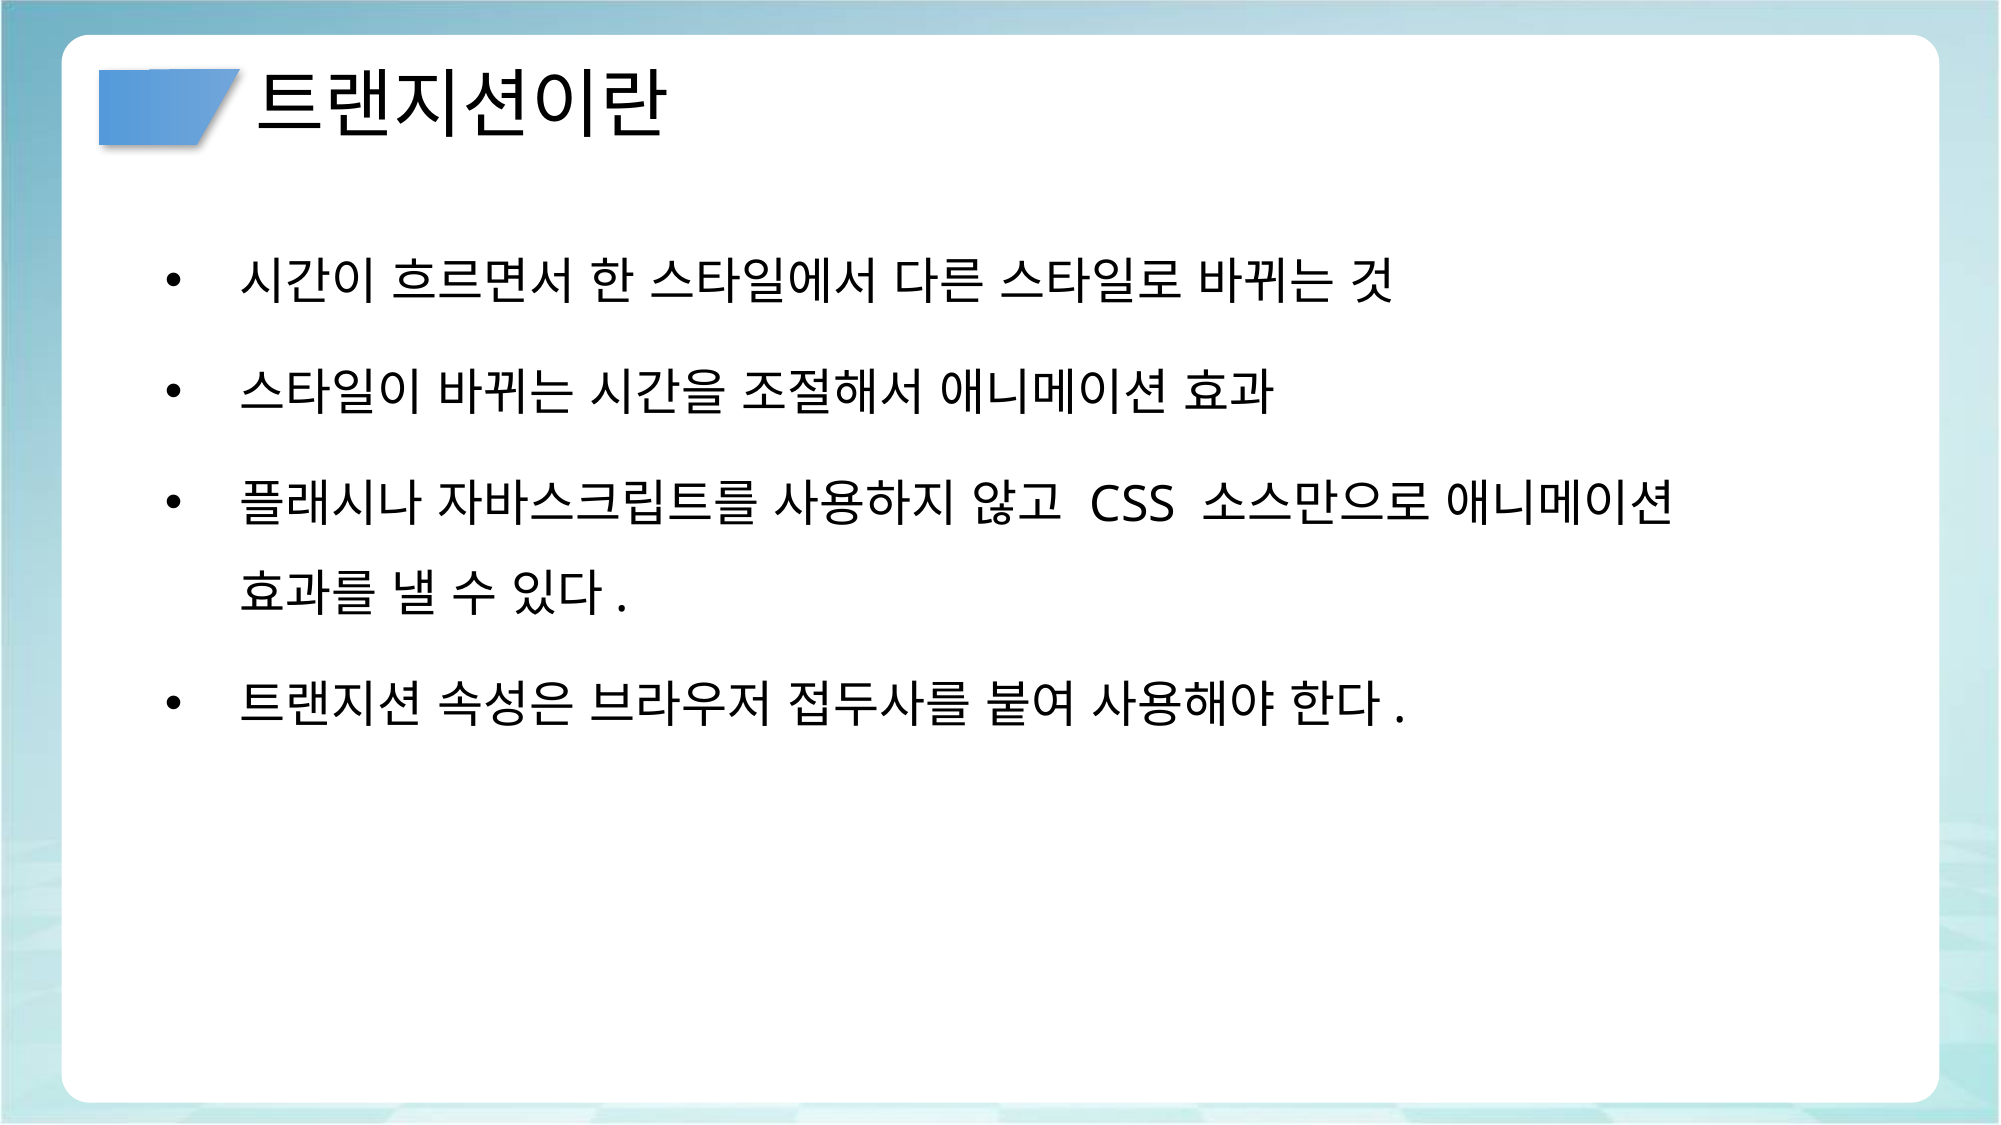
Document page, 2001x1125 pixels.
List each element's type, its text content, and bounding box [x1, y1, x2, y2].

title 트랜지션이란 [240, 49, 1809, 165]
picture [0, 0, 2001, 1125]
text_box 시간이 흐르면서 한 스타일에서 다른 스타일로 바뀌는 것 스타일이 바뀌는 시간을 조절해서 애니메이션 효과 플래시나 자바스크립트를 사용하지 않고 CSS 소스만으로 애니메이션 효과를 낼 수 있다. 트랜지션 속성은 브라우저 접두사를 붙여 사용해야 한다. [150, 212, 1821, 907]
